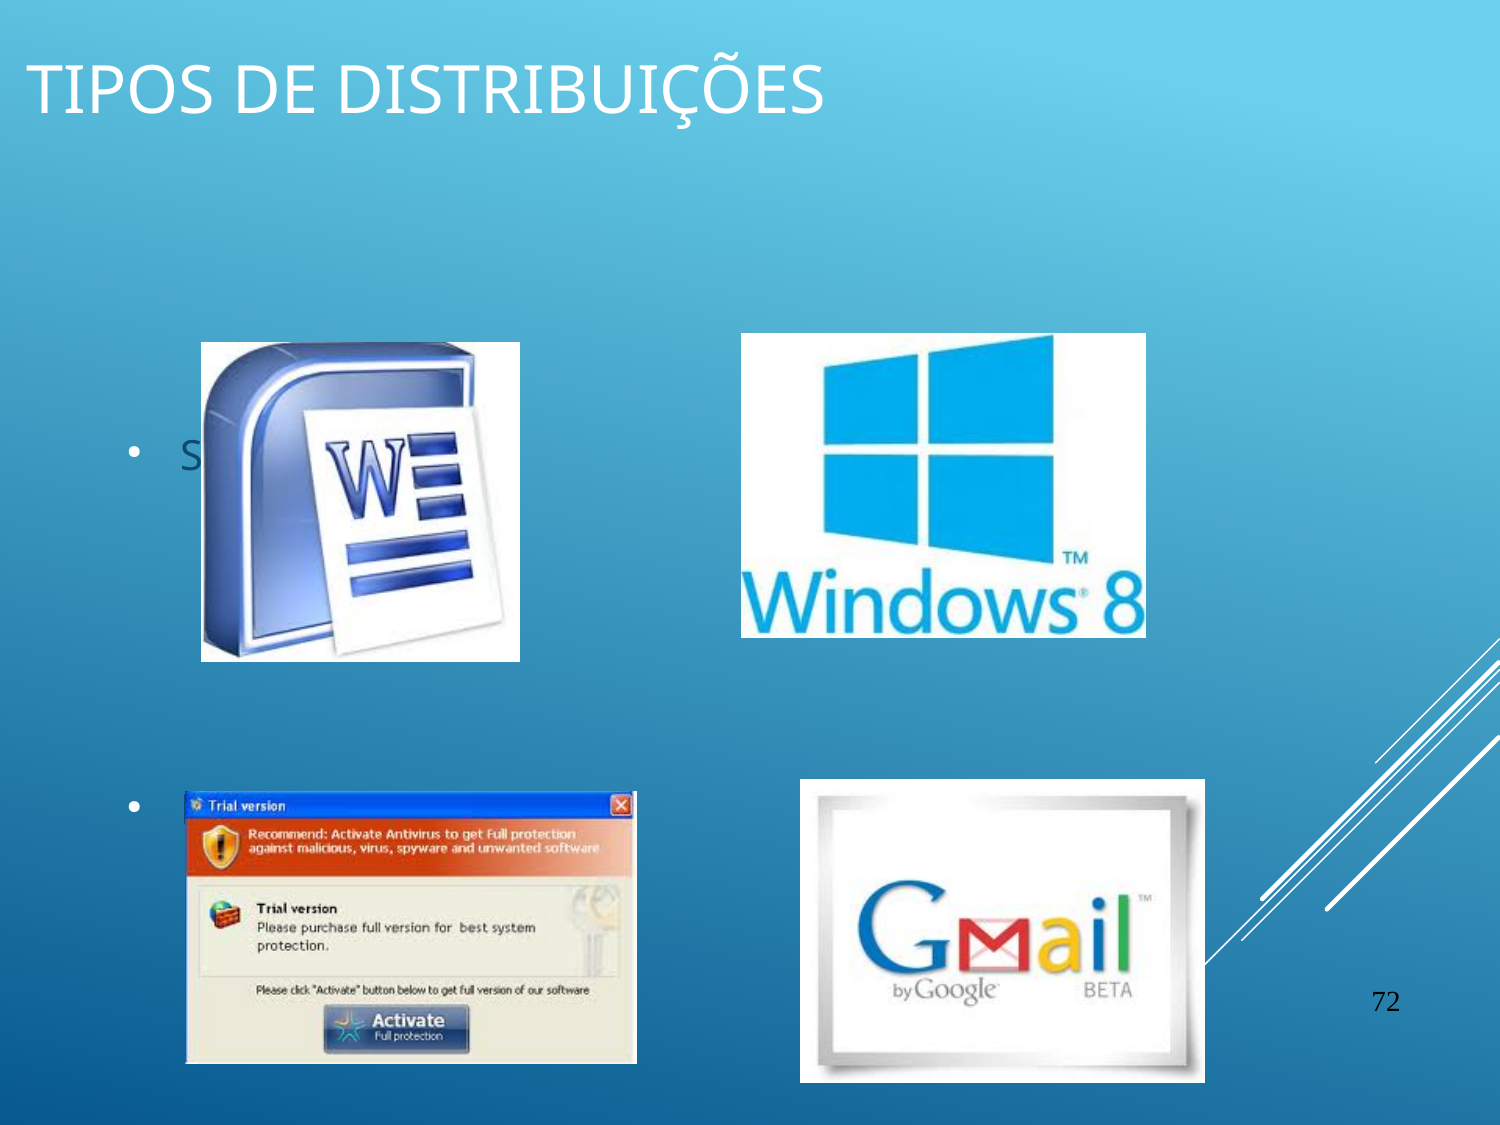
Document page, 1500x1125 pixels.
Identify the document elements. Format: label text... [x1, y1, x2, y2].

picture [200, 342, 520, 662]
picture [799, 779, 1205, 1083]
picture [740, 332, 1147, 638]
list Shareware Demo e Trial / Beta [94, 212, 1463, 1120]
title Tipos de distribuições [11, 0, 1488, 189]
picture [185, 791, 638, 1064]
slide_number 72 [1275, 915, 1416, 1025]
